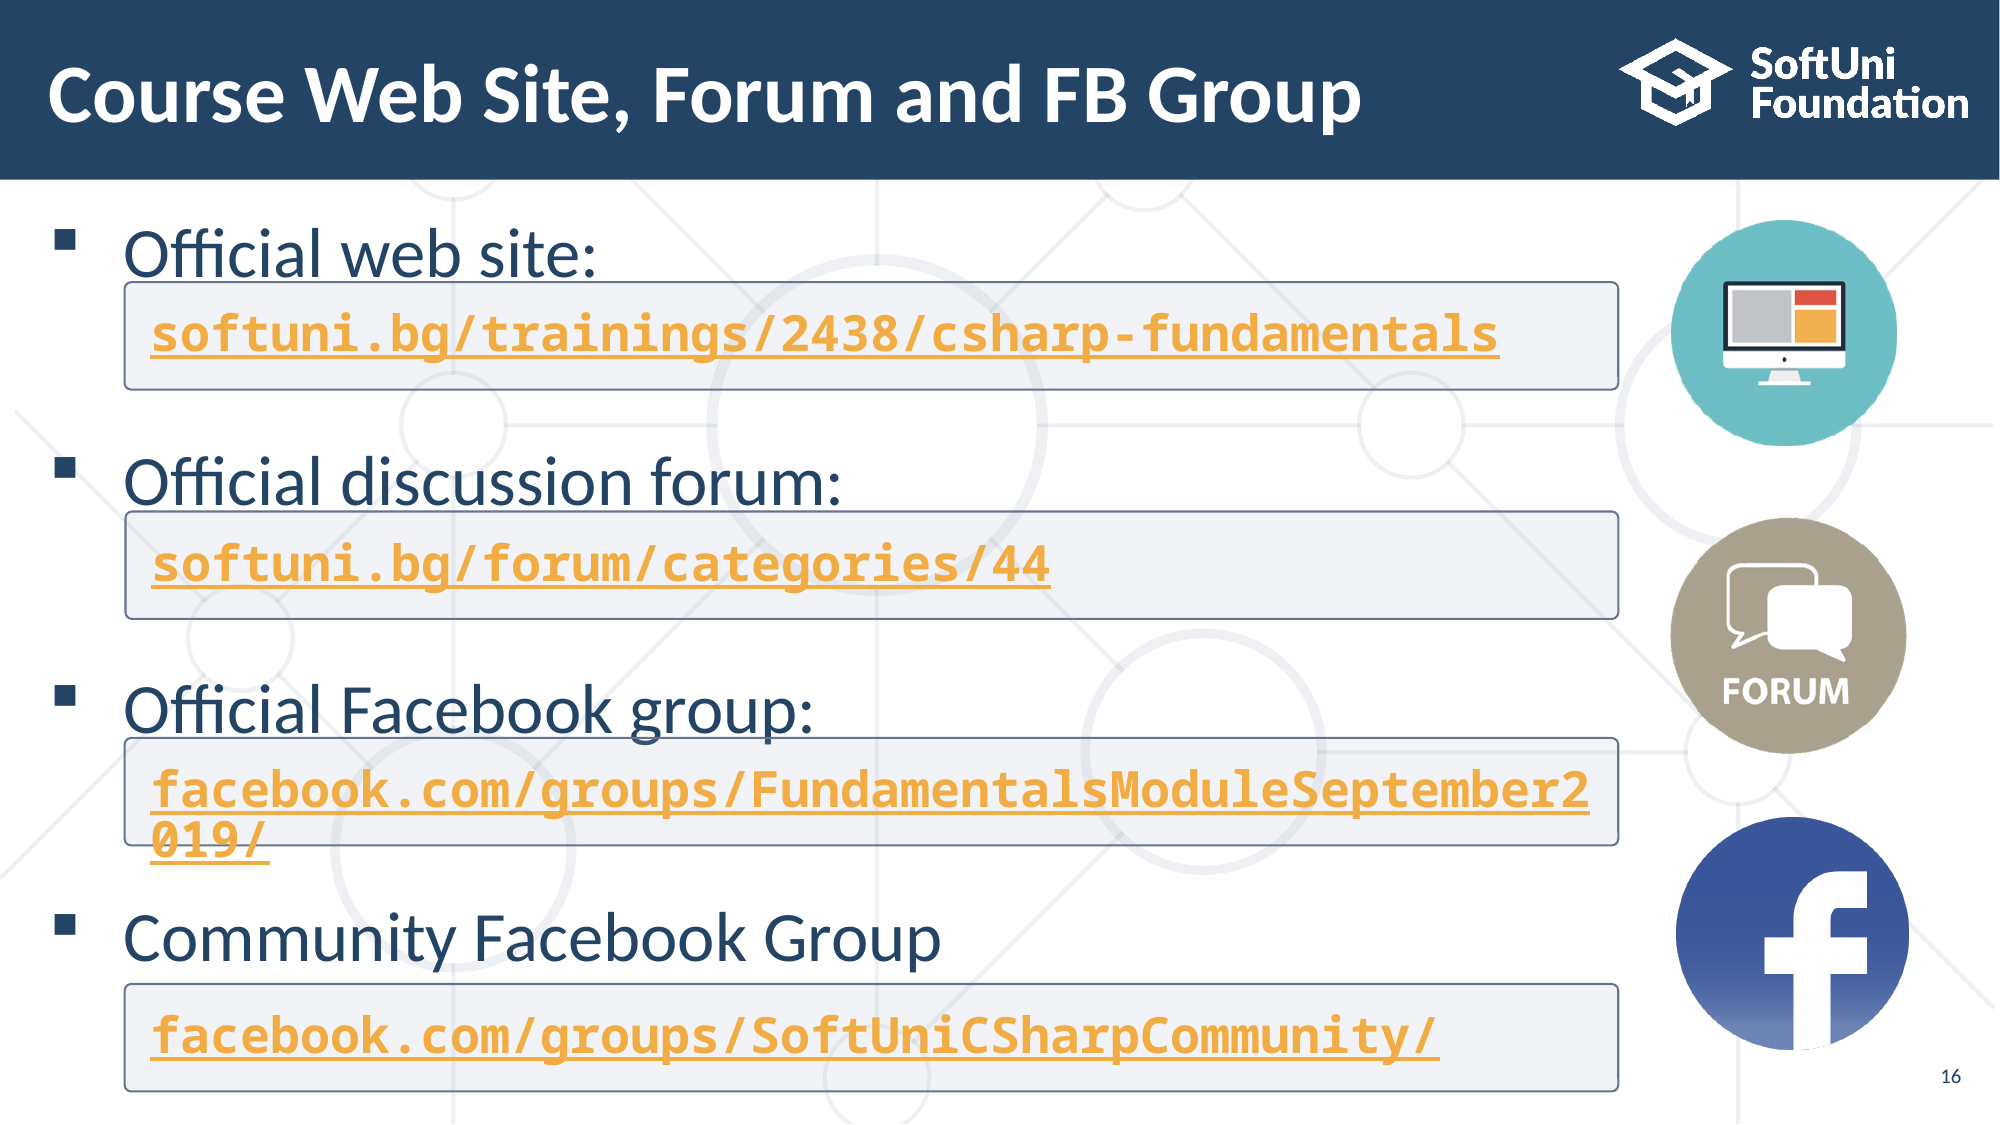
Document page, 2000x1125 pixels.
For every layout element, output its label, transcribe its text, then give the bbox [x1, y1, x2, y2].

picture [1676, 817, 1909, 1050]
text_box facebook.com/groups/FundamentalsModuleSeptember2019/ [124, 737, 1619, 846]
text_box softuni.bg/trainings/2438/csharp-fundamentals [124, 282, 1619, 390]
picture [1618, 38, 1968, 126]
list Official web site: Official discussion forum: Official Facebook group: Community Facebook Group [31, 196, 1970, 1050]
title Course Web Site, Forum and FB Group [31, 16, 1591, 162]
text_box softuni.bg/forum/categories/44 [125, 511, 1619, 619]
text_box facebook.com/groups/SoftUniCSharpCommunity/ [124, 983, 1619, 1092]
picture [1667, 514, 1909, 756]
picture [1671, 220, 1898, 447]
slide_number 16 [1896, 1049, 1968, 1101]
